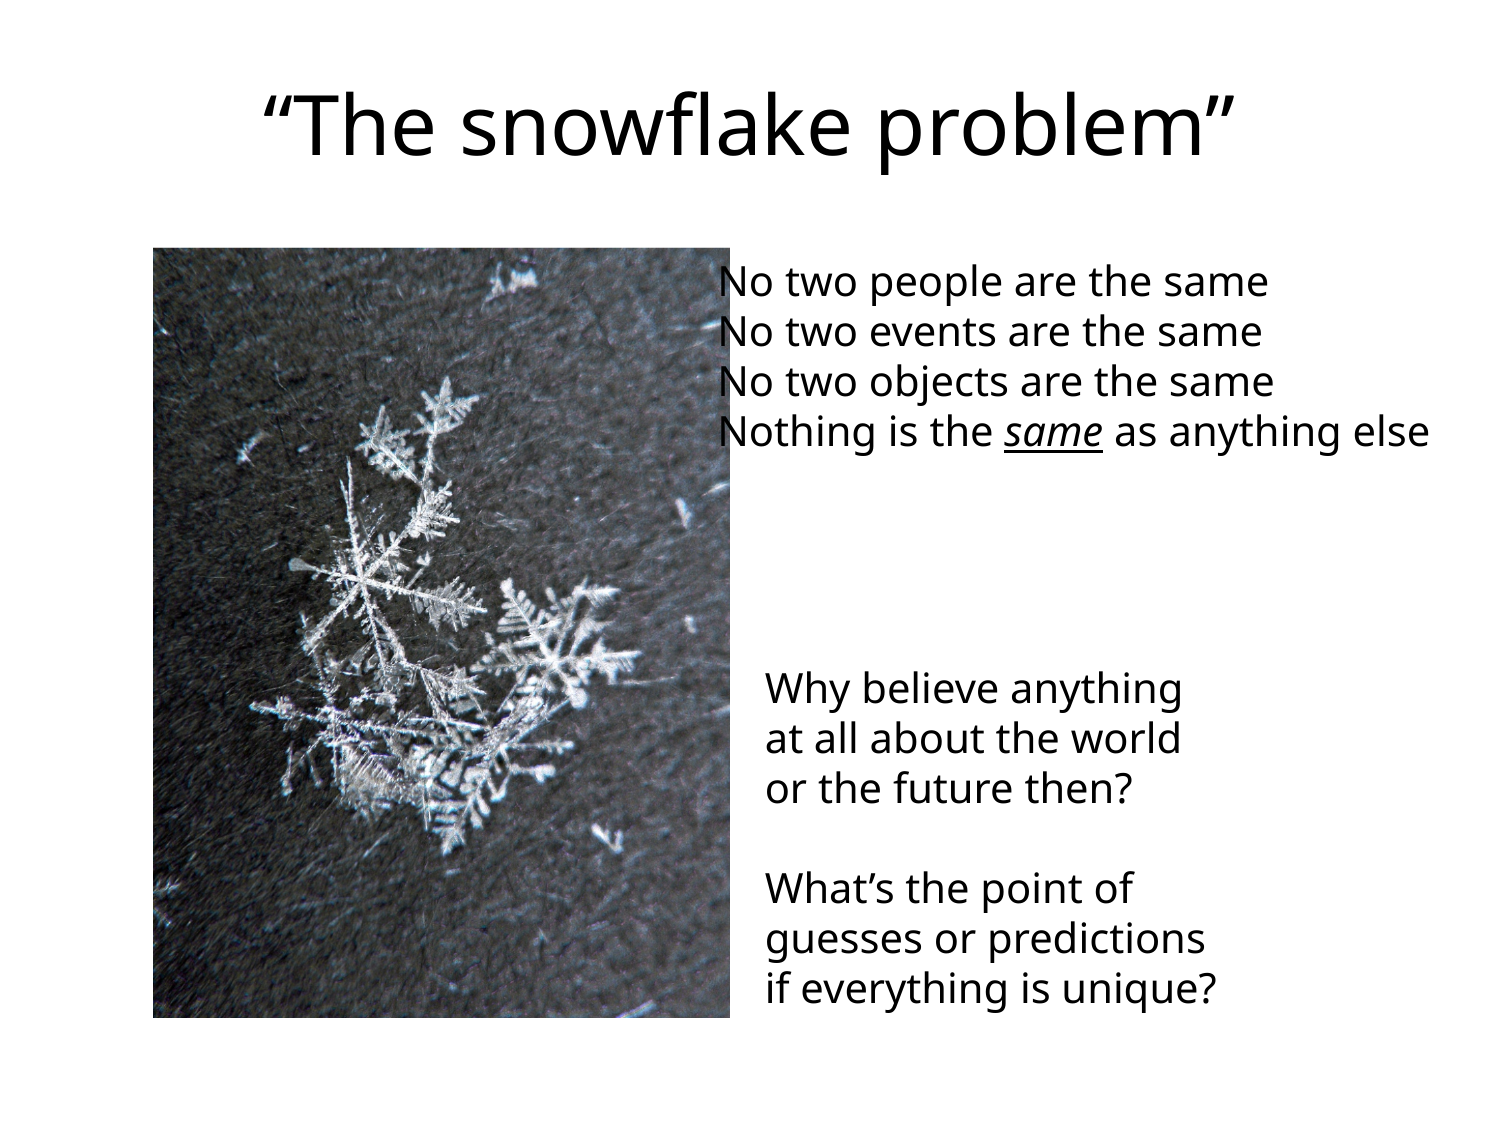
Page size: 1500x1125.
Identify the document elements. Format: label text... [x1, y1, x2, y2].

text_box No two people are the same No two events are the same No two objects are the same Nothing is the same as anything else [702, 247, 1446, 463]
text_box Why believe anything at all about the world or the future then? What’s the point of guesses or predictions if everything is unique? [749, 654, 1244, 1019]
picture [56, 249, 827, 1017]
title “The snowflake problem” [103, 59, 1397, 198]
